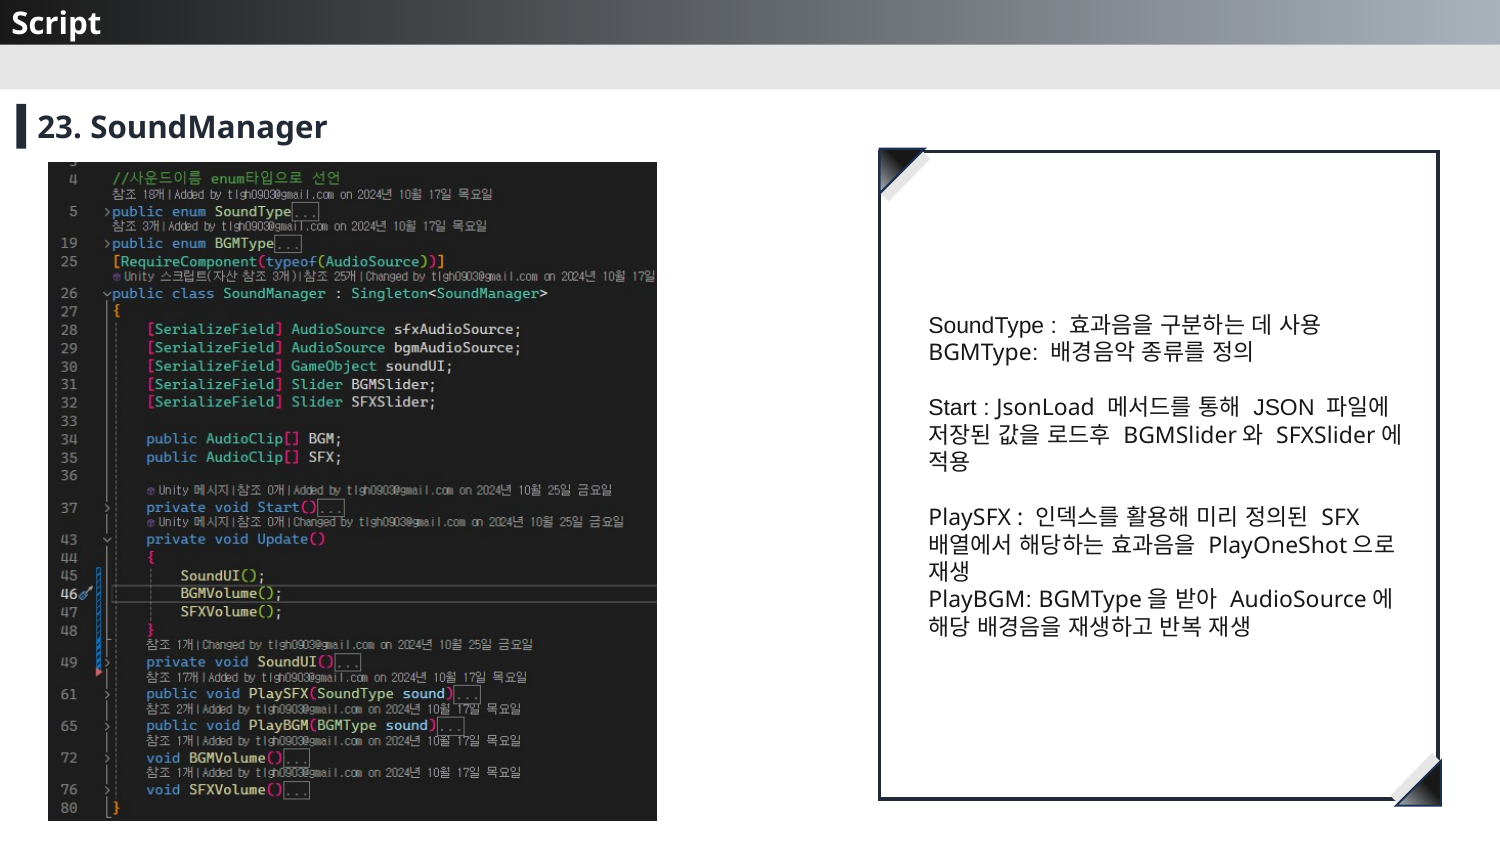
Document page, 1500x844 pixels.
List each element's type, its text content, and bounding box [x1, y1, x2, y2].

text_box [1389, 752, 1442, 806]
text_box [16, 103, 27, 149]
text_box [0, 44, 1500, 90]
text_box Script [0, 0, 1500, 44]
text_box SoundType : 효과음을 구분하는 데 사용 BGMType: 배경음악 종류를 정의 Start : JsonLoad 메서드를 통해 JSON 파일에 저장된 값을 로드후 BGMSlider와 SFXSlider에 적용 PlaySFX : 인덱스를 활용해 미리 정의된 SFX 배열에서 해당하는 효과음을 PlayOneShot으로 재생 PlayBGM: BGMType을 받아 AudioSource에 해당 배경음을 재생하고 반복 재생 [879, 151, 1439, 799]
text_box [879, 148, 931, 202]
text_box 23. SoundManager [26, 102, 379, 151]
picture [48, 162, 657, 821]
